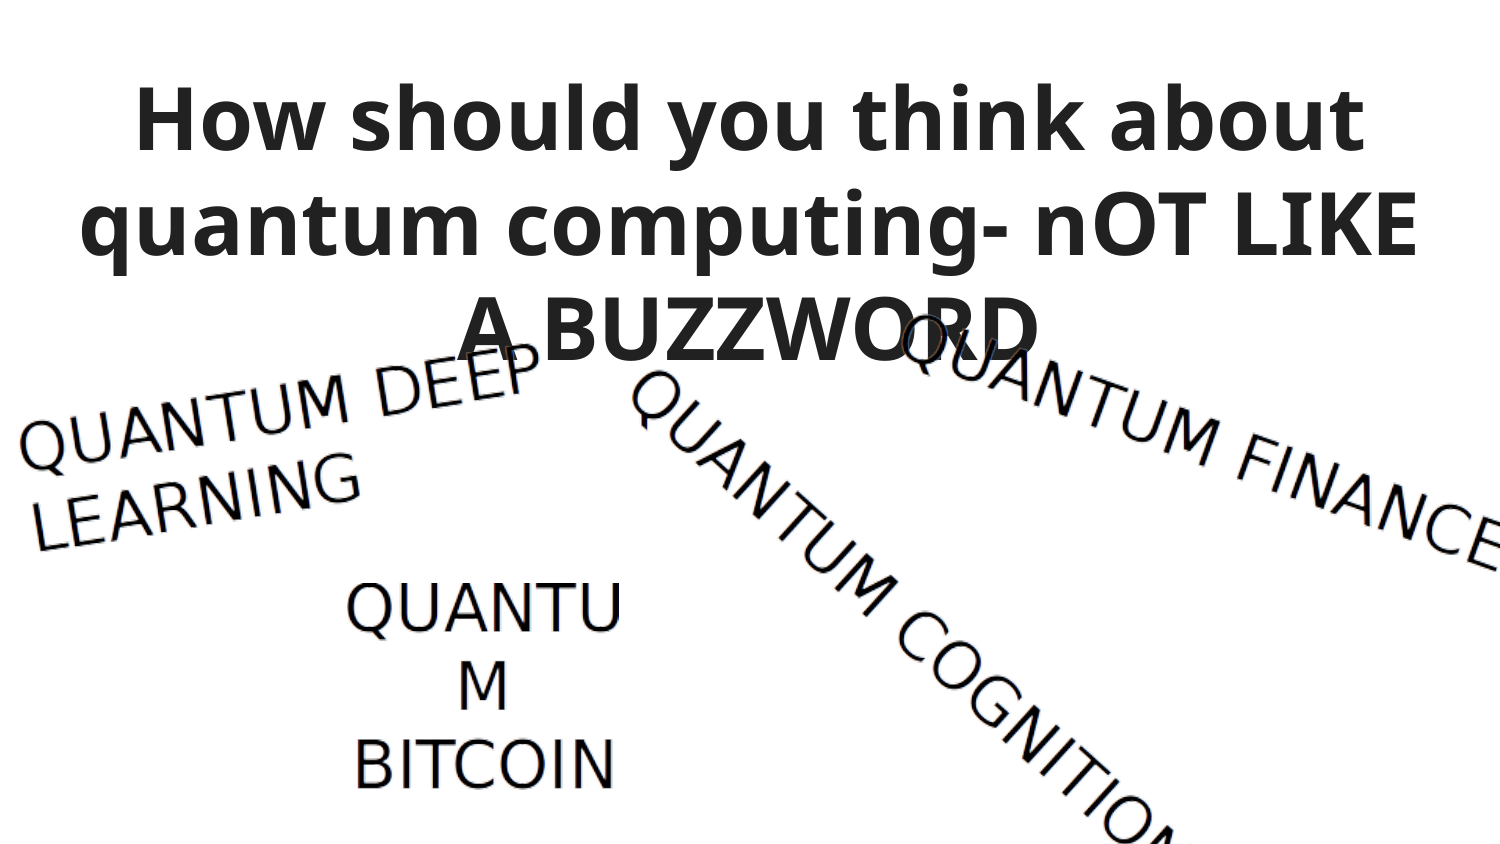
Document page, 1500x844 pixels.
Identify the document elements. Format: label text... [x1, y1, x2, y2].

picture [17, 341, 548, 553]
picture [346, 310, 1500, 844]
title How should you think about quantum computing- nOT LIKE A BUZZWORD [51, 48, 1449, 180]
